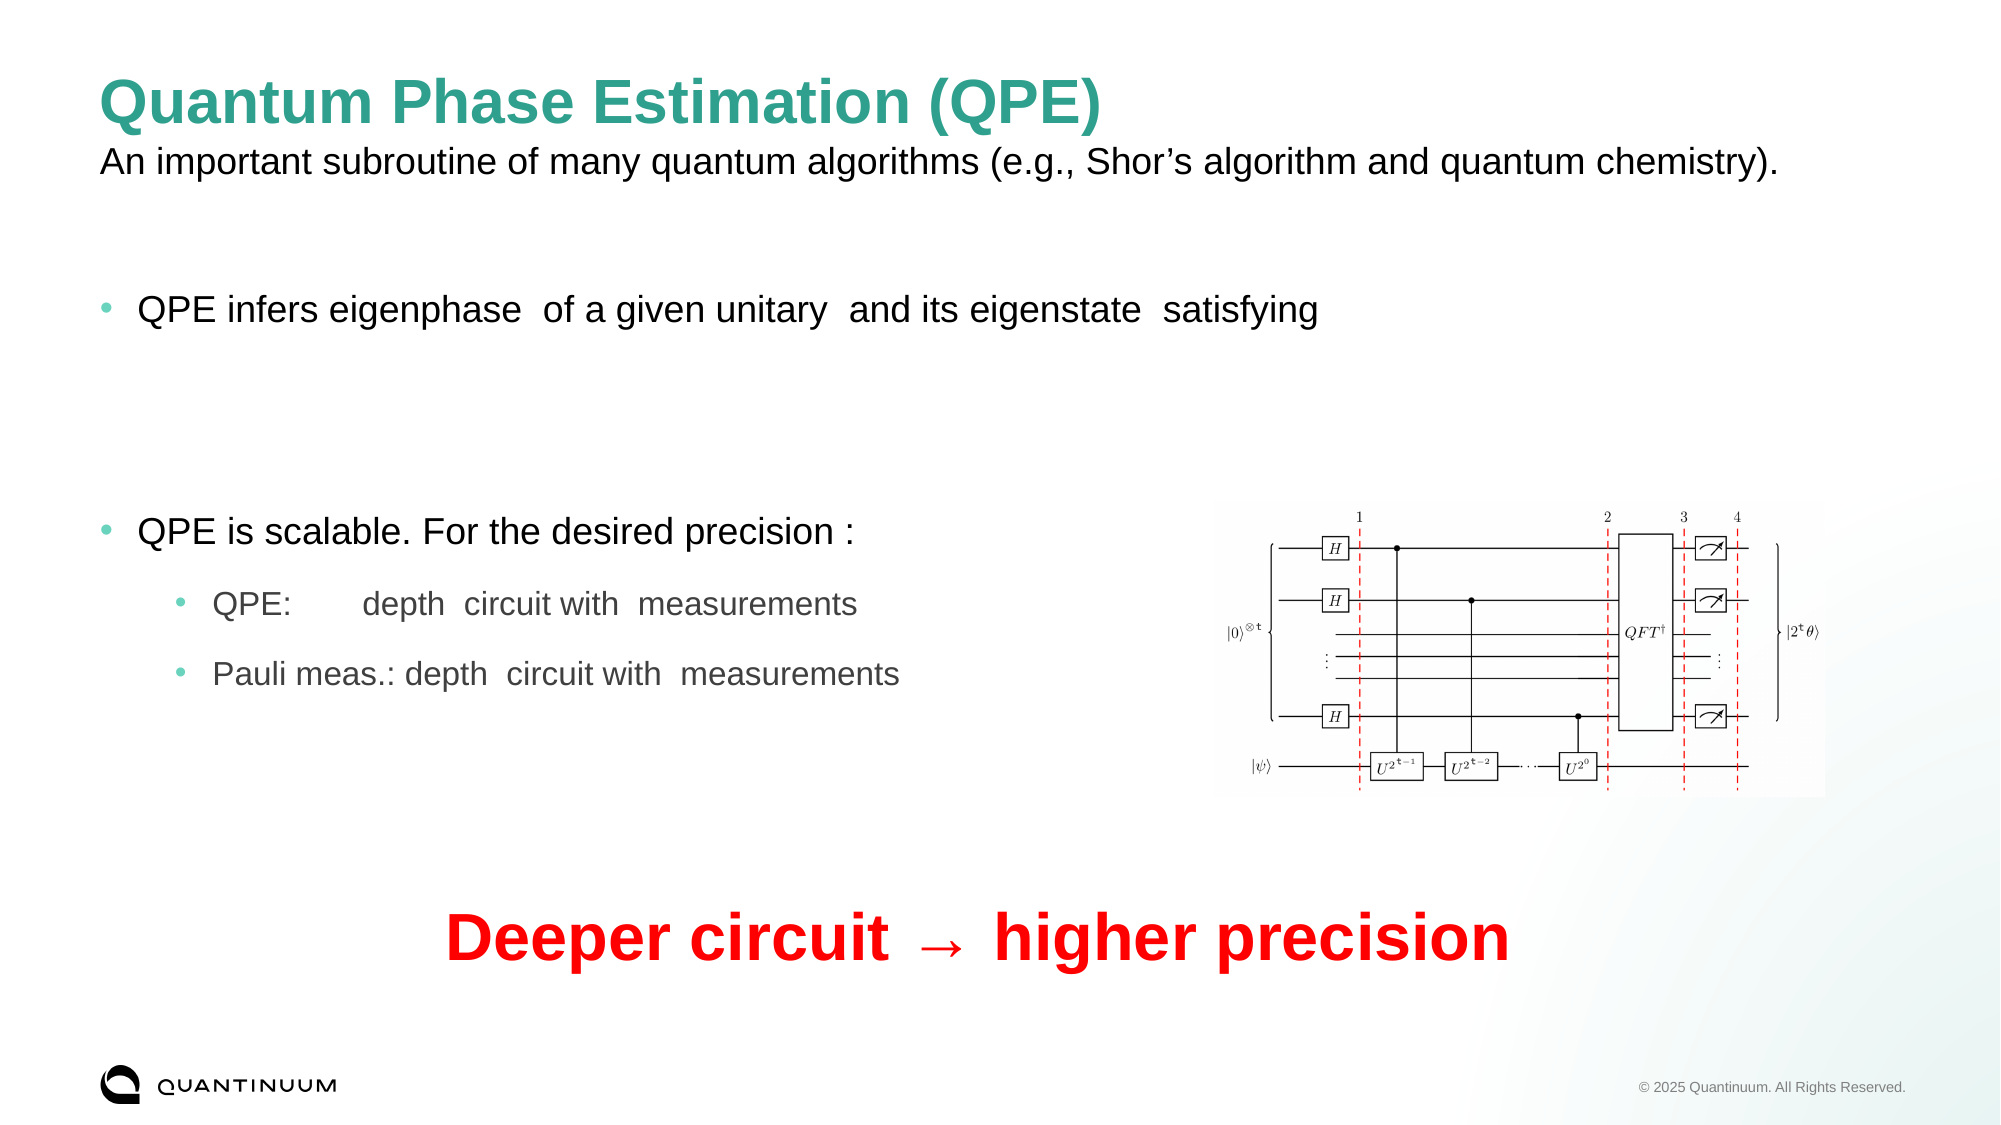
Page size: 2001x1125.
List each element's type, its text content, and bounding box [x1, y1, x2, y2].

picture [100, 1065, 336, 1104]
picture [999, 0, 2000, 1125]
text_box Deeper circuit → higher precision [430, 846, 1569, 982]
title Quantum Phase Estimation (QPE) [99, 69, 1825, 136]
list An important subroutine of many quantum algorithms (e.g., Shor’s algorithm and quantum chemistry). [99, 136, 1825, 178]
